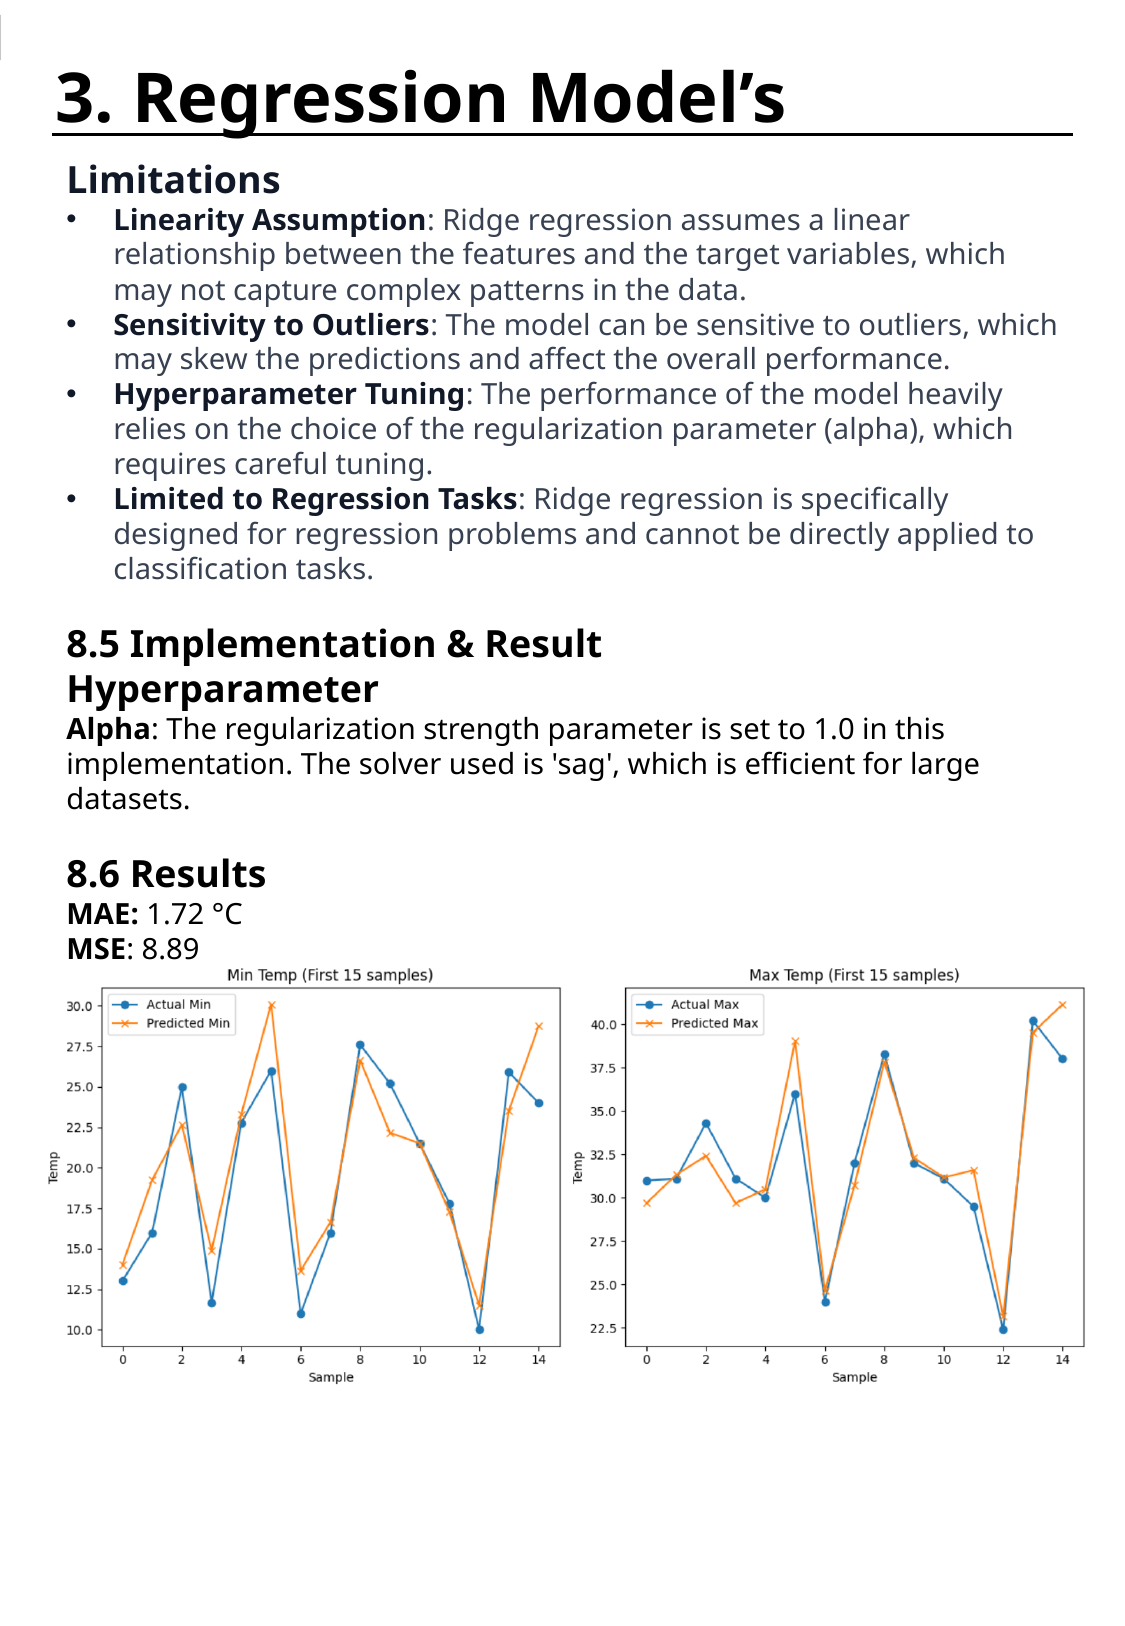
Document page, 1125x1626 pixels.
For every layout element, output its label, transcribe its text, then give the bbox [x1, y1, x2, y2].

picture [40, 960, 1089, 1386]
title 3. Regression Model’s [40, 52, 1062, 149]
text_box Limitations Linearity Assumption: Ridge regression assumes a linear relationship between the features and the target variables, which may not capture complex patterns in the data. Sensitivity to Outliers: The model can be sensitive to outliers, which may skew the predictions and affect the overall performance. Hyperparameter Tuning: The performance of the model heavily relies on the choice of the regularization parameter (alpha), which requires careful tuning. Limited to Regression Tasks: Ridge regression is specifically designed for regression problems and cannot be directly applied to classification tasks. 8.5 Implementation & Result Hyperparameter Alpha: The regularization strength parameter is set to 1.0 in this implementation. The solver used is 'sag', which is efficient for large datasets. 8.6 Results MAE: 1.72 °C MSE: 8.89 RMSE: 2.98 °C R² Score: 0.76 [51, 148, 1085, 960]
